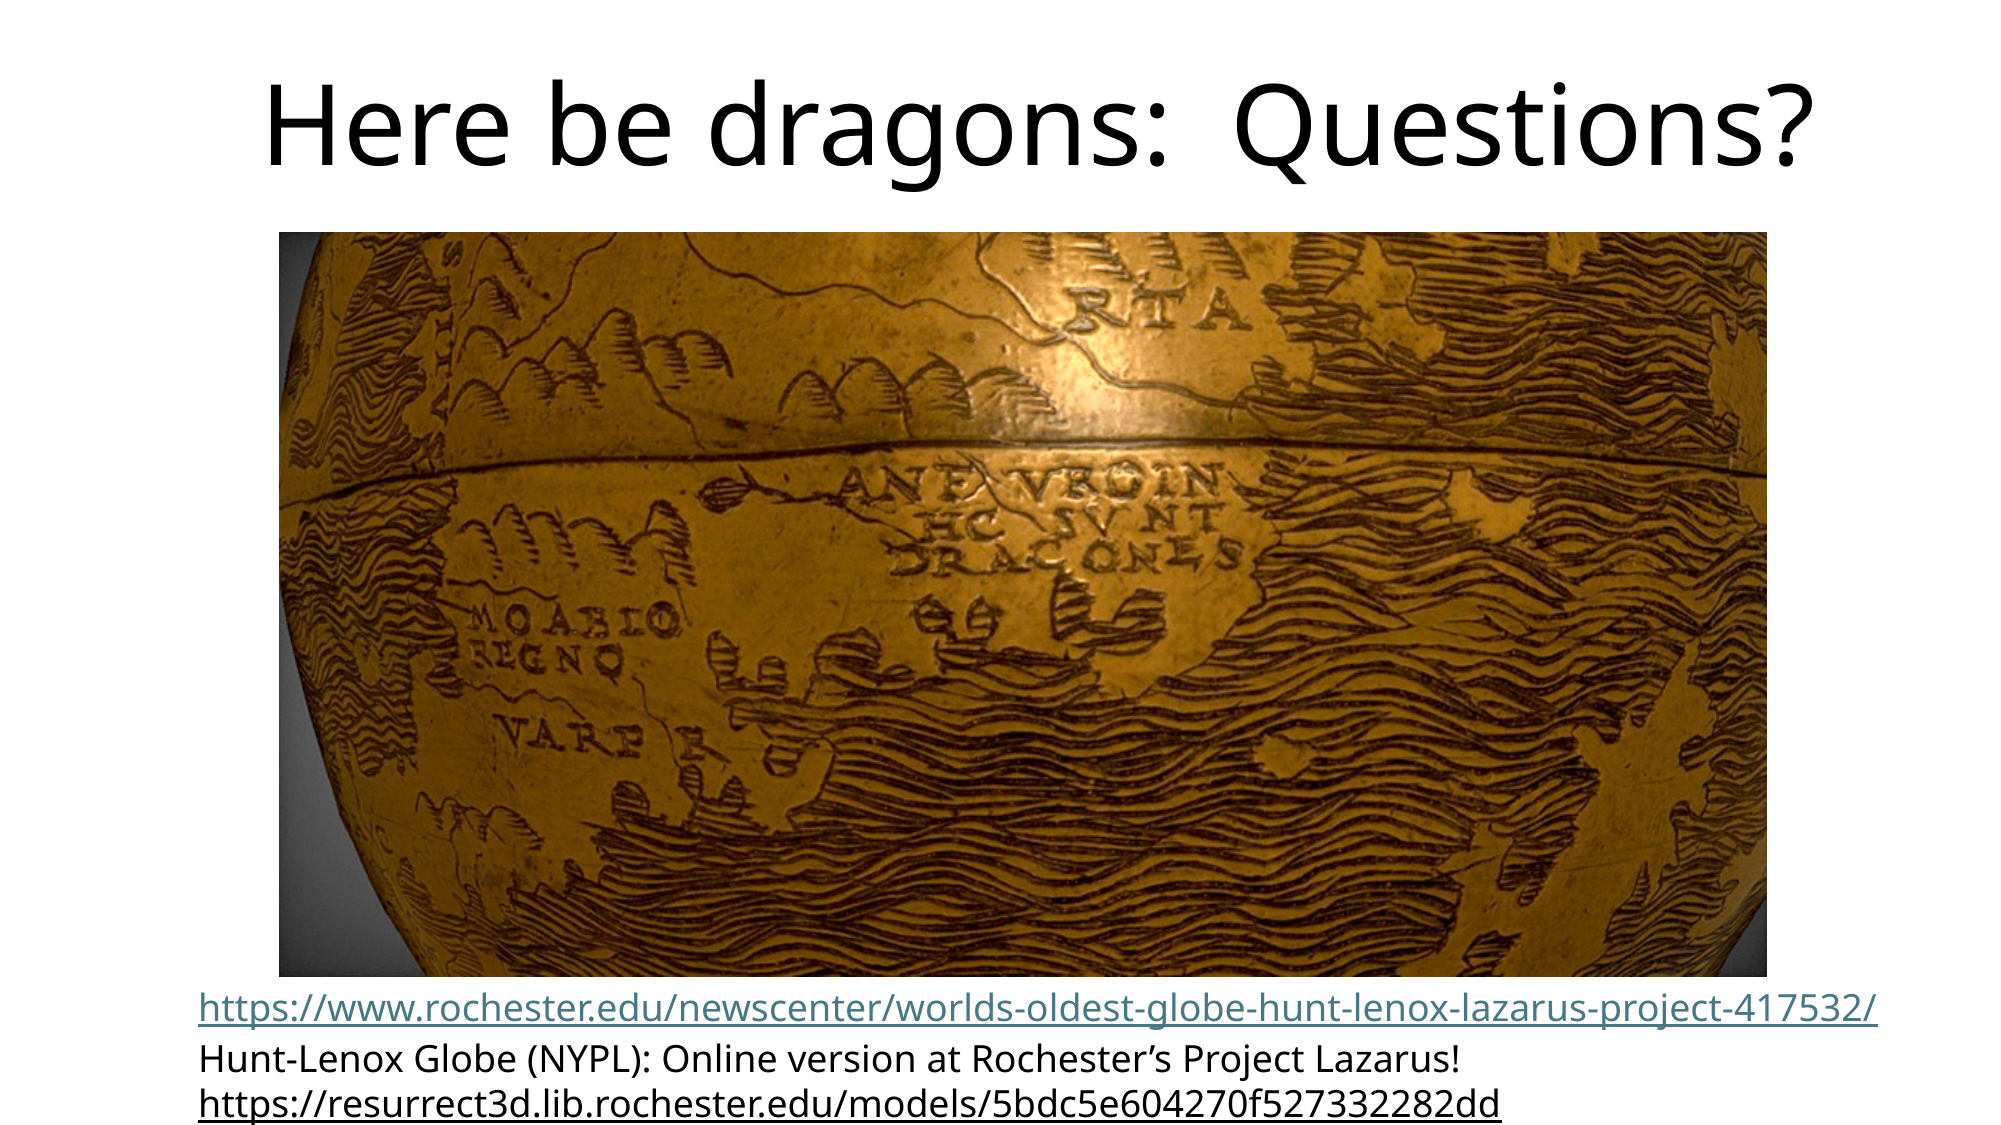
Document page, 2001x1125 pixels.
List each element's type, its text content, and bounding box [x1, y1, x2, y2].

picture [278, 232, 1768, 977]
text_box Here be dragons: Questions? [245, 45, 1832, 196]
text_box https://www.rochester.edu/newscenter/worlds-oldest-globe-hunt-lenox-lazarus-project-417532/ Hunt-Lenox Globe (NYPL): Online version at Rochester’s Project Lazarus! https://resurrect3d.lib.rochester.edu/models/5bdc5e604270f527332282dd [183, 976, 1893, 1125]
